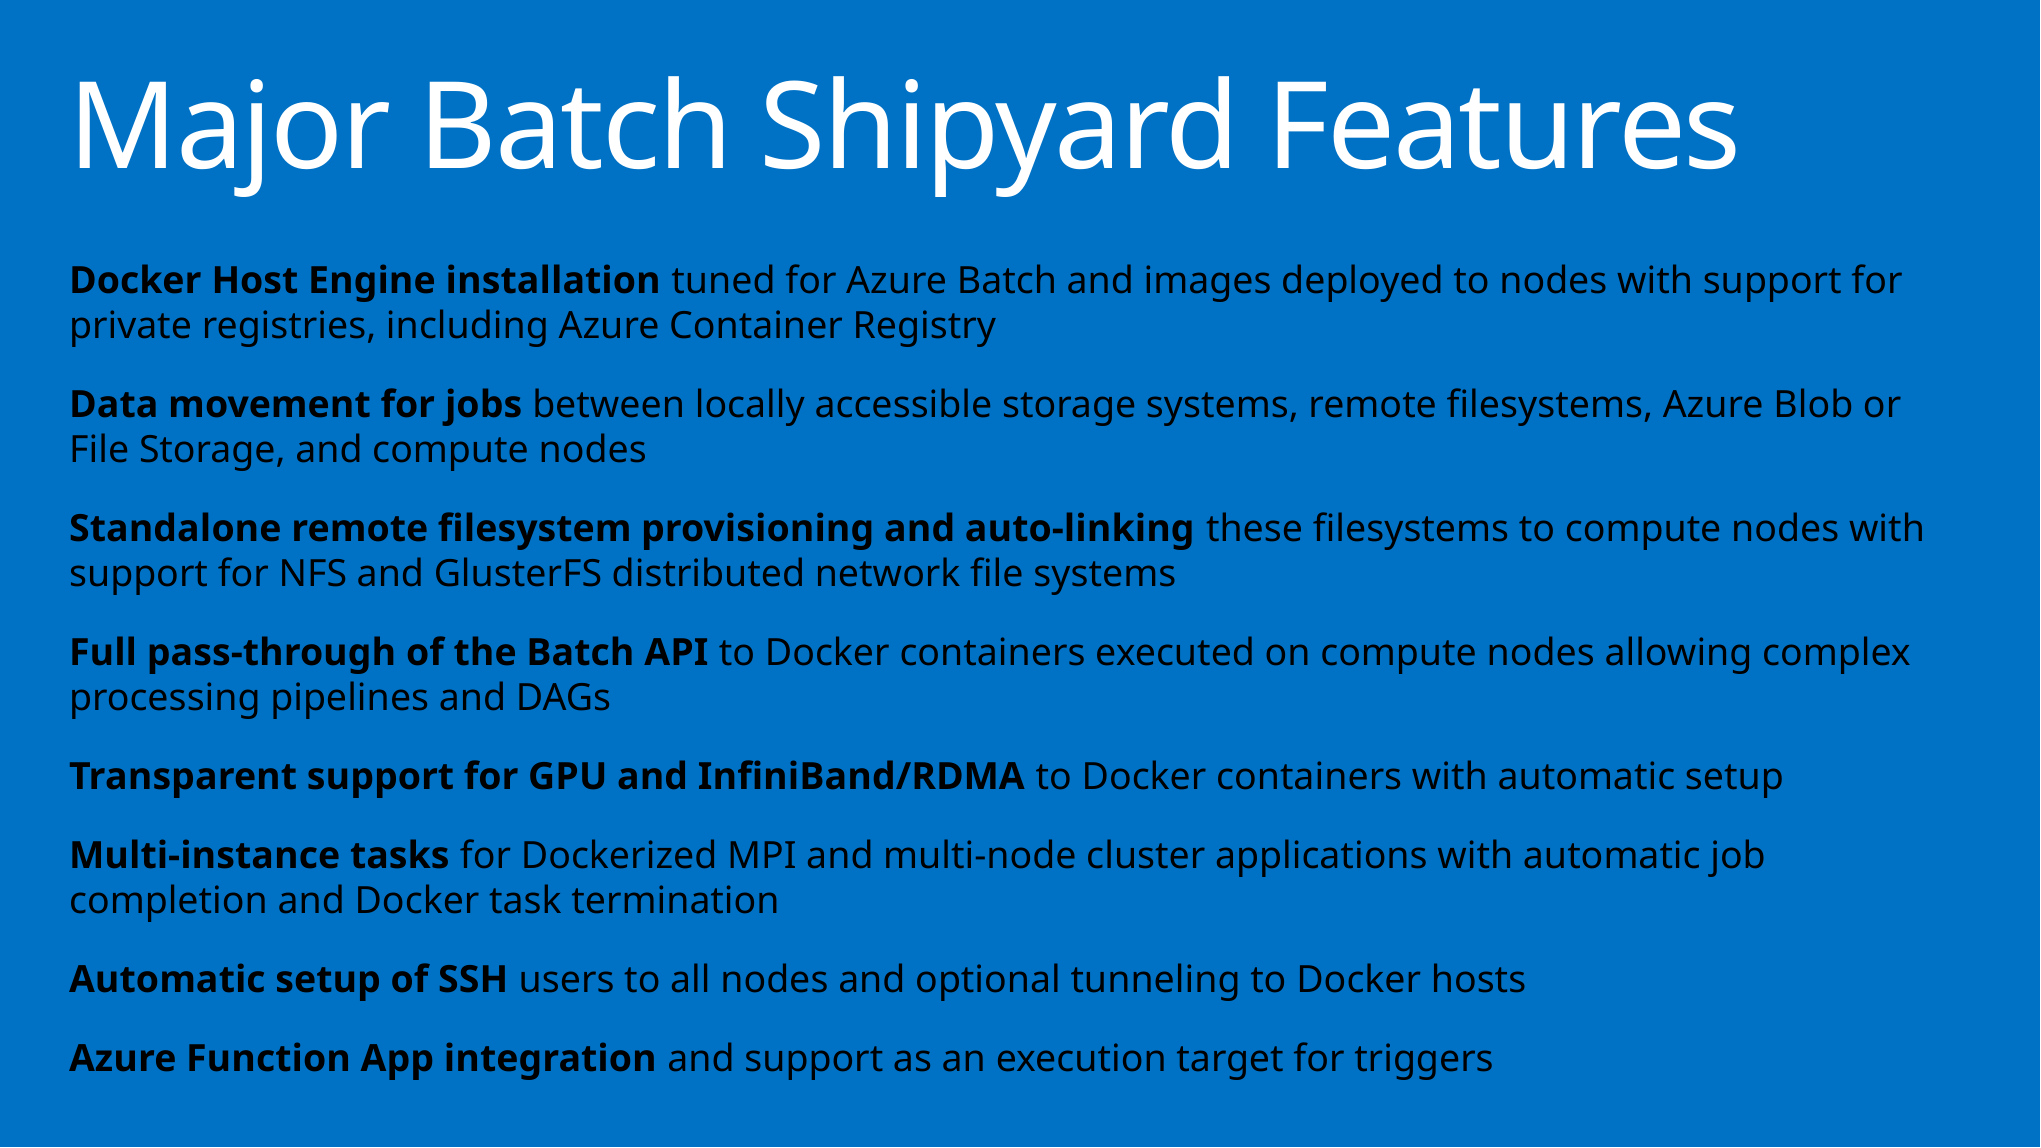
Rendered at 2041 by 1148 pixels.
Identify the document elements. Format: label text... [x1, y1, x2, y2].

title Major Batch Shipyard Features [45, 48, 1996, 200]
list Docker Host Engine installation tuned for Azure Batch and images deployed to nodes with support for private registries, including Azure Container Registry Data movement for jobs between locally accessible storage systems, remote filesystems, Azure Blob or File Storage, and compute nodes Standalone remote filesystem provisioning and auto-linking these filesystems to compute nodes with support for NFS and GlusterFS distributed network file systems Full pass-through of the Batch API to Docker containers executed on compute nodes allowing complex processing pipelines and DAGs Transparent support for GPU and InfiniBand/RDMA to Docker containers with automatic setup Multi-instance tasks for Dockerized MPI and multi-node cluster applications with automatic job completion and Docker task termination Automatic setup of SSH users to all nodes and optional tunneling to Docker hosts Azure Function App integration and support as an execution target for triggers [45, 240, 1996, 1148]
